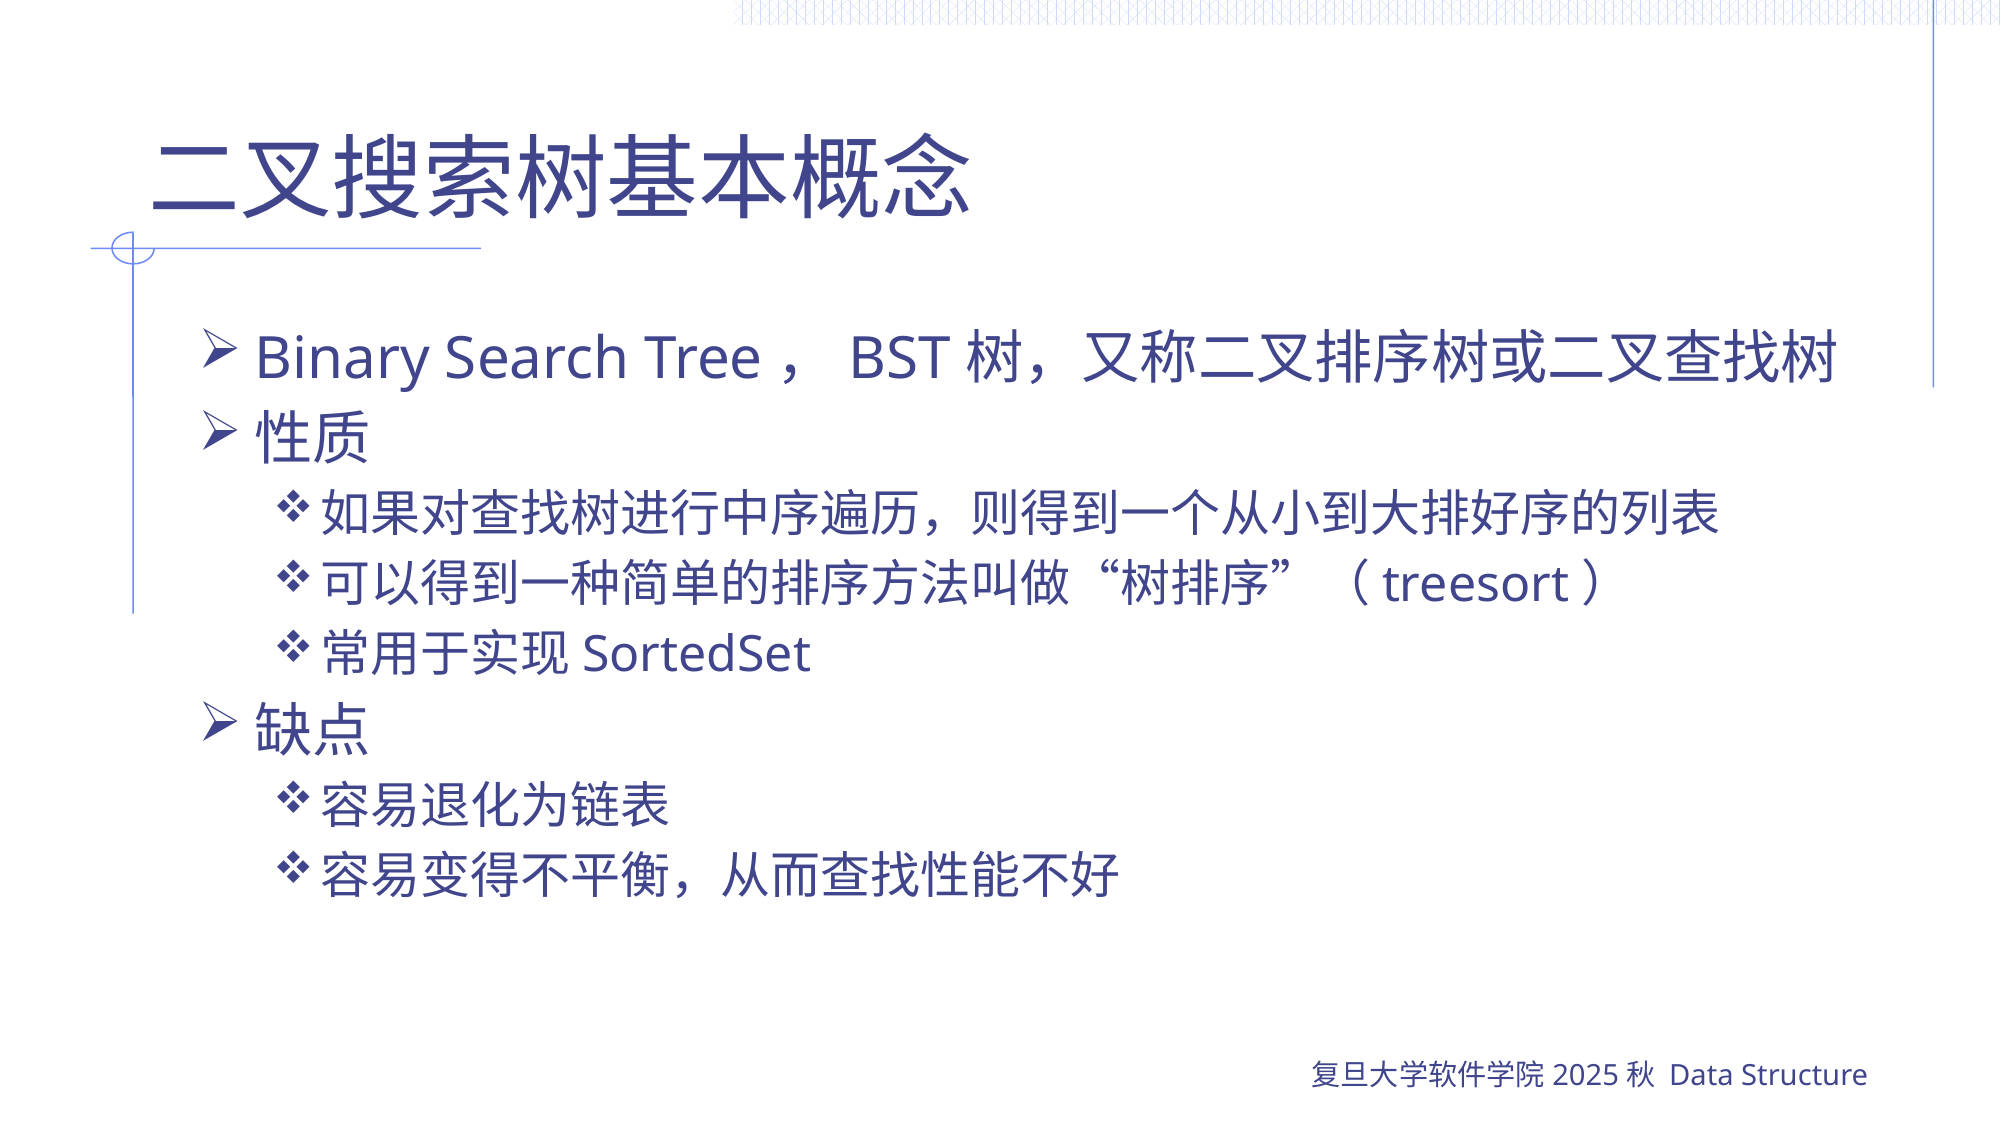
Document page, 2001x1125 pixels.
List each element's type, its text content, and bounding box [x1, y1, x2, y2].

list Binary Search Tree，BST树，又称二叉排序树或二叉查找树 性质 如果对查找树进行中序遍历，则得到一个从小到大排好序的列表 可以得到一种简单的排序方法叫做“树排序”（treesort） 常用于实现SortedSet 缺点 容易退化为链表 容易变得不平衡，从而查找性能不好 [183, 312, 1884, 988]
title 二叉搜索树基本概念 [133, 50, 1834, 238]
